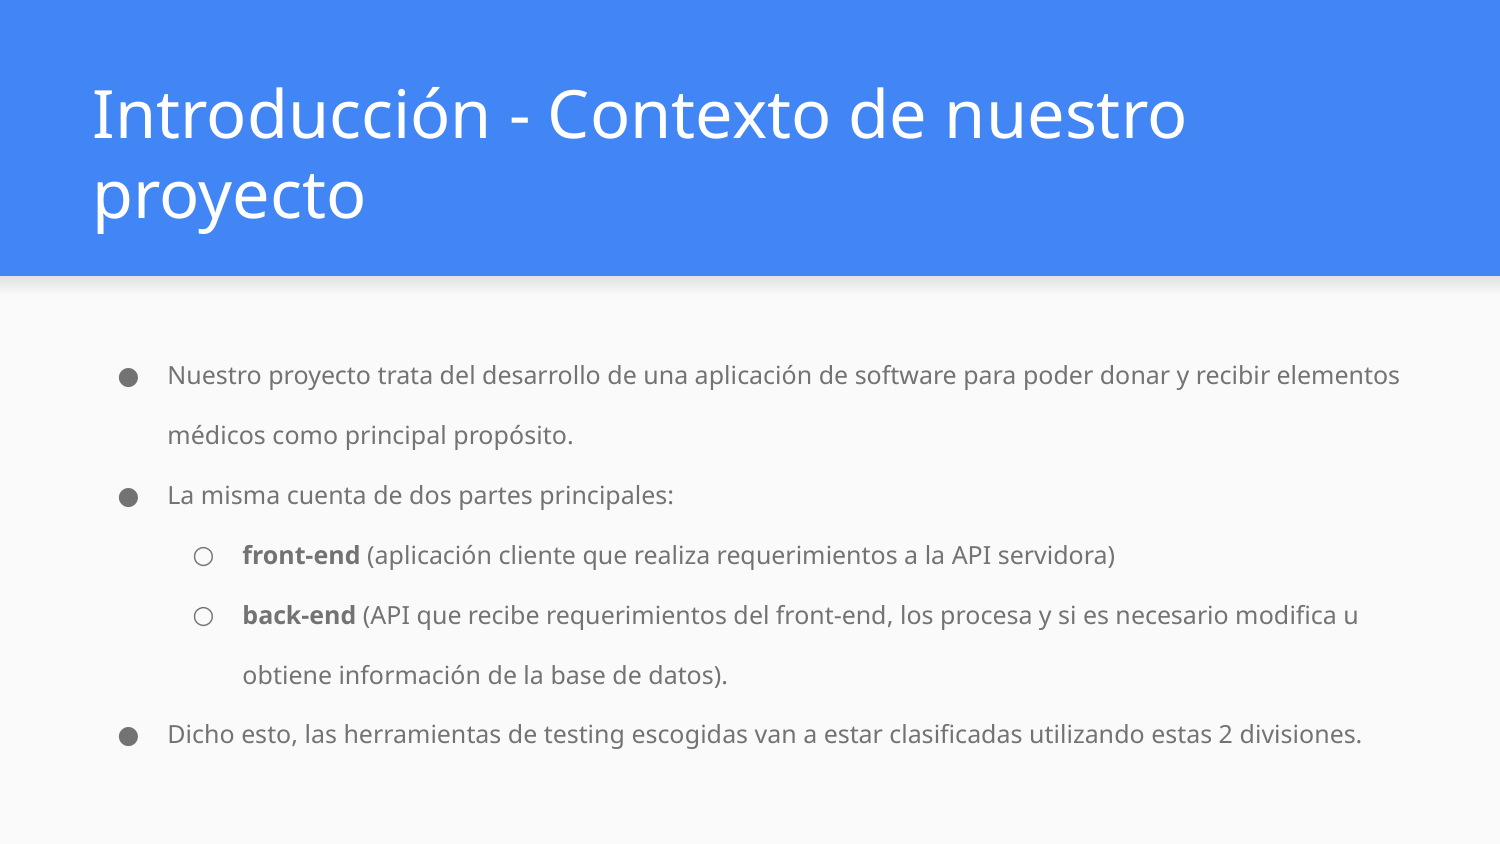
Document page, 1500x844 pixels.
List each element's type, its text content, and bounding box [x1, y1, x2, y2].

title Introducción - Contexto de nuestro proyecto [77, 121, 1427, 248]
list Nuestro proyecto trata del desarrollo de una aplicación de software para poder donar y recibir elementos médicos como principal propósito. La misma cuenta de dos partes principales: front-end (aplicación cliente que realiza requerimientos a la API servidora) back-end (API que recibe requerimientos del front-end, los procesa y si es necesario modifica u obtiene información de la base de datos). Dicho esto, las herramientas de testing escogidas van a estar clasificadas utilizando estas 2 divisiones. [77, 314, 1427, 832]
